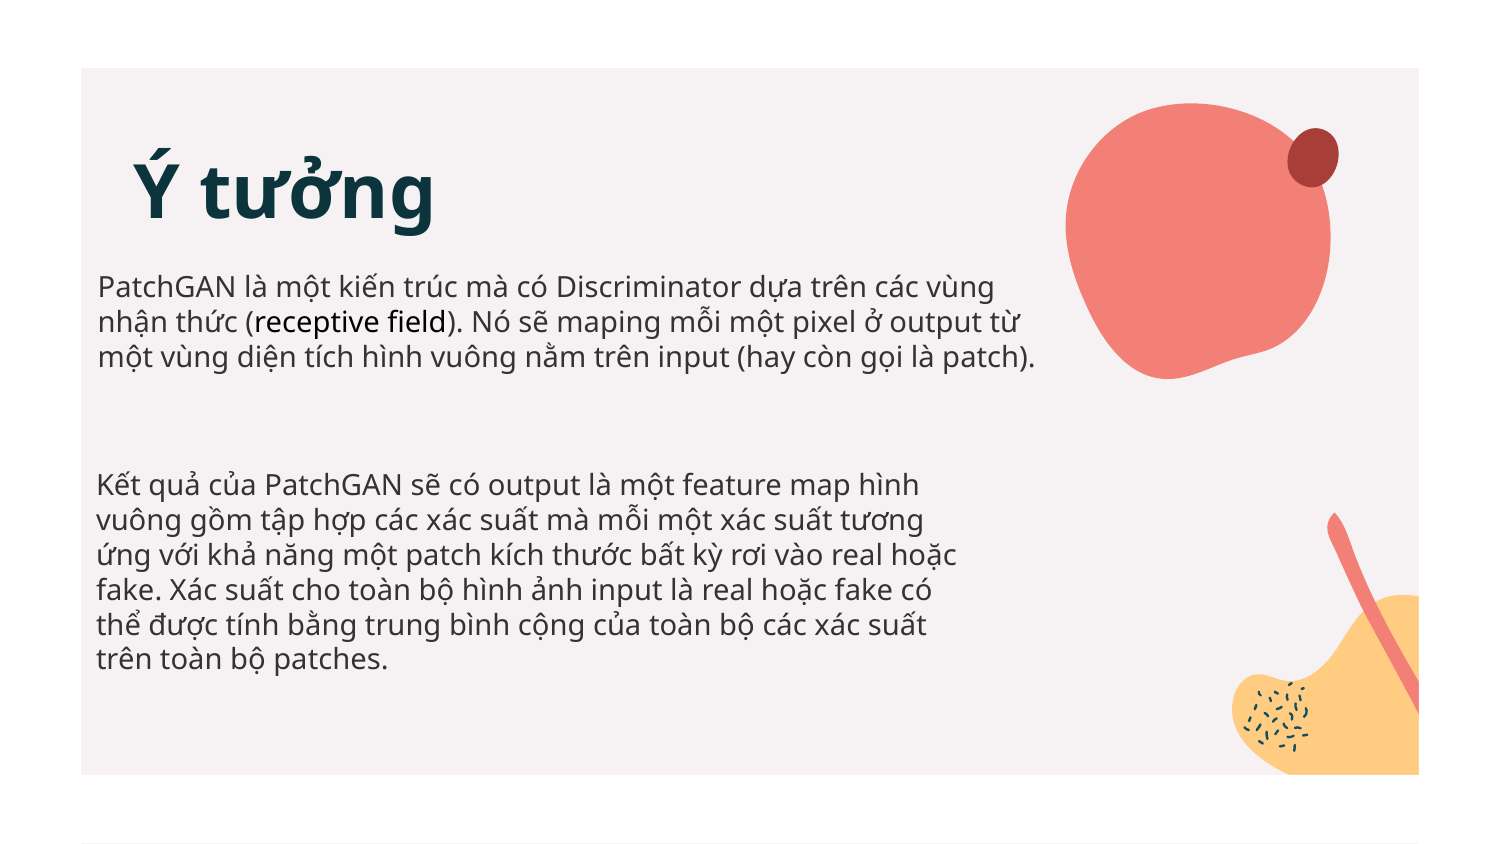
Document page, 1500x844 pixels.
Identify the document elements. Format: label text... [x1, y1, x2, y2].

title Ý tưởng [118, 128, 858, 260]
text_box PatchGAN là một kiến trúc mà có Discriminator dựa trên các vùng nhận thức (receptive field). Nó sẽ maping mỗi một pixel ở output từ một vùng diện tích hình vuông nằm trên input (hay còn gọi là patch). [82, 260, 1069, 381]
text_box Kết quả của PatchGAN sẽ có output là một feature map hình vuông gồm tập hợp các xác suất mà mỗi một xác suất tương ứng với khả năng một patch kích thước bất kỳ rơi vào real hoặc fake. Xác suất cho toàn bộ hình ảnh input là real hoặc fake có thể được tính bằng trung bình cộng của toàn bộ các xác suất trên toàn bộ patches. [80, 458, 974, 684]
